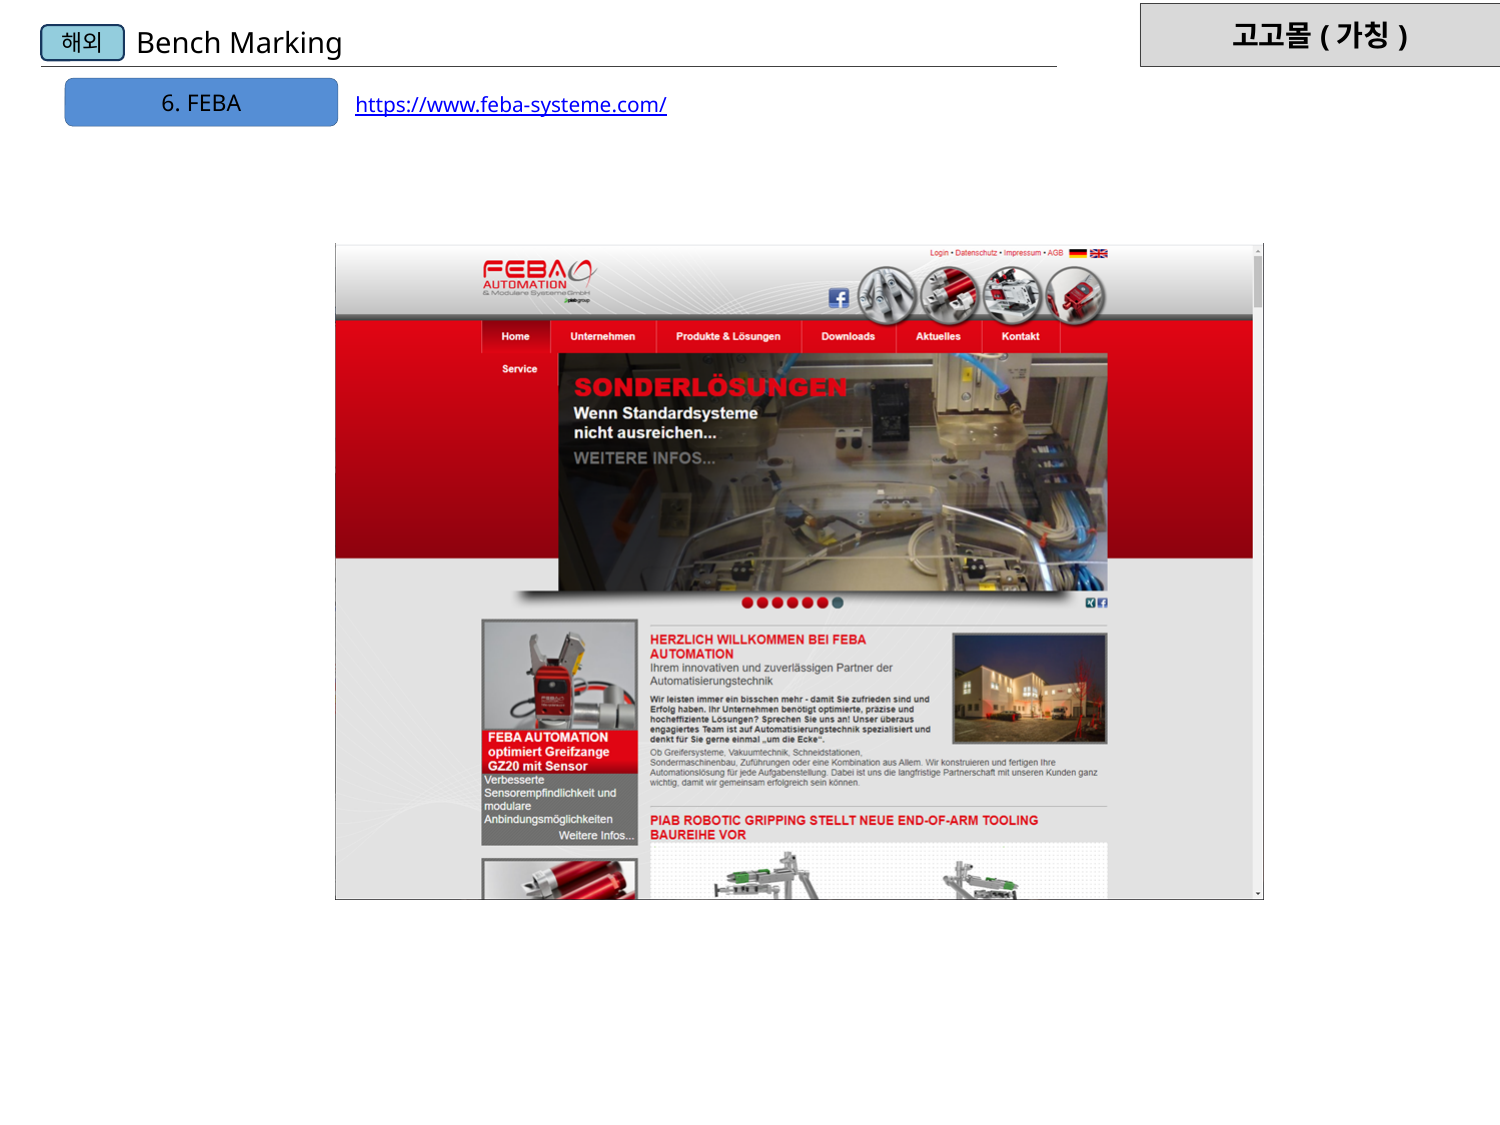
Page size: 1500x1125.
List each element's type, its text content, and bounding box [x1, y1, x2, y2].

text_box Bench Marking [121, 16, 358, 67]
text_box https://www.feba-systeme.com/ [340, 84, 682, 128]
text_box 6. FEBA [62, 76, 341, 129]
text_box 해외 [39, 23, 126, 63]
picture [334, 243, 1264, 900]
